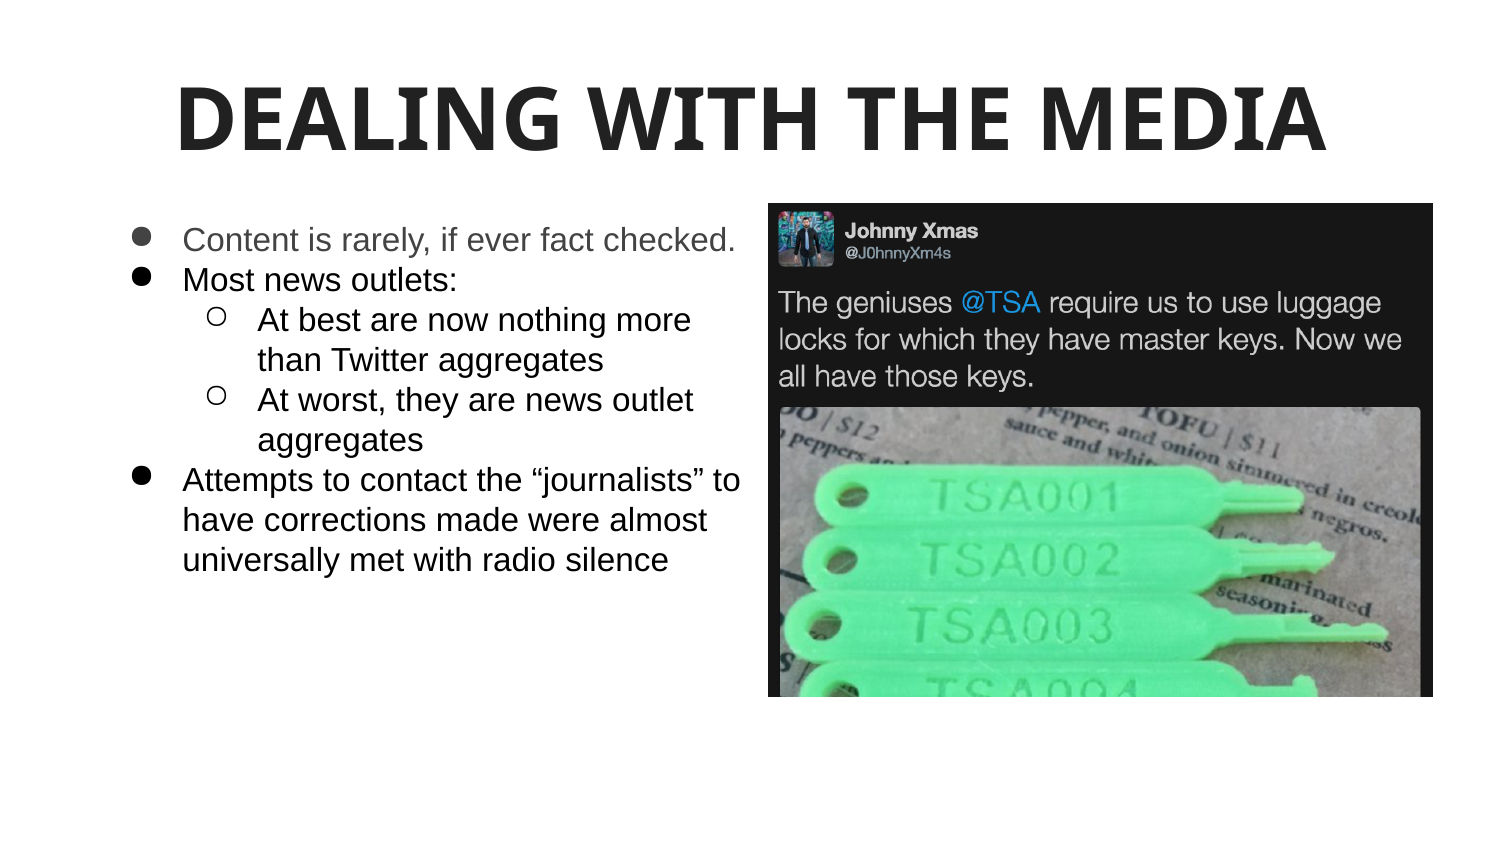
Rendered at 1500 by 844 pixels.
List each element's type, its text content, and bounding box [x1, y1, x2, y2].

text_box Content is rarely, if ever fact checked. Most news outlets: At best are now nothing more than Twitter aggregates At worst, they are news outlet aggregates Attempts to contact the “journalists” to have corrections made were almost universally met with radio silence [92, 203, 769, 820]
picture [768, 203, 1433, 697]
title DEALING WITH THE MEDIA [51, 48, 1449, 180]
